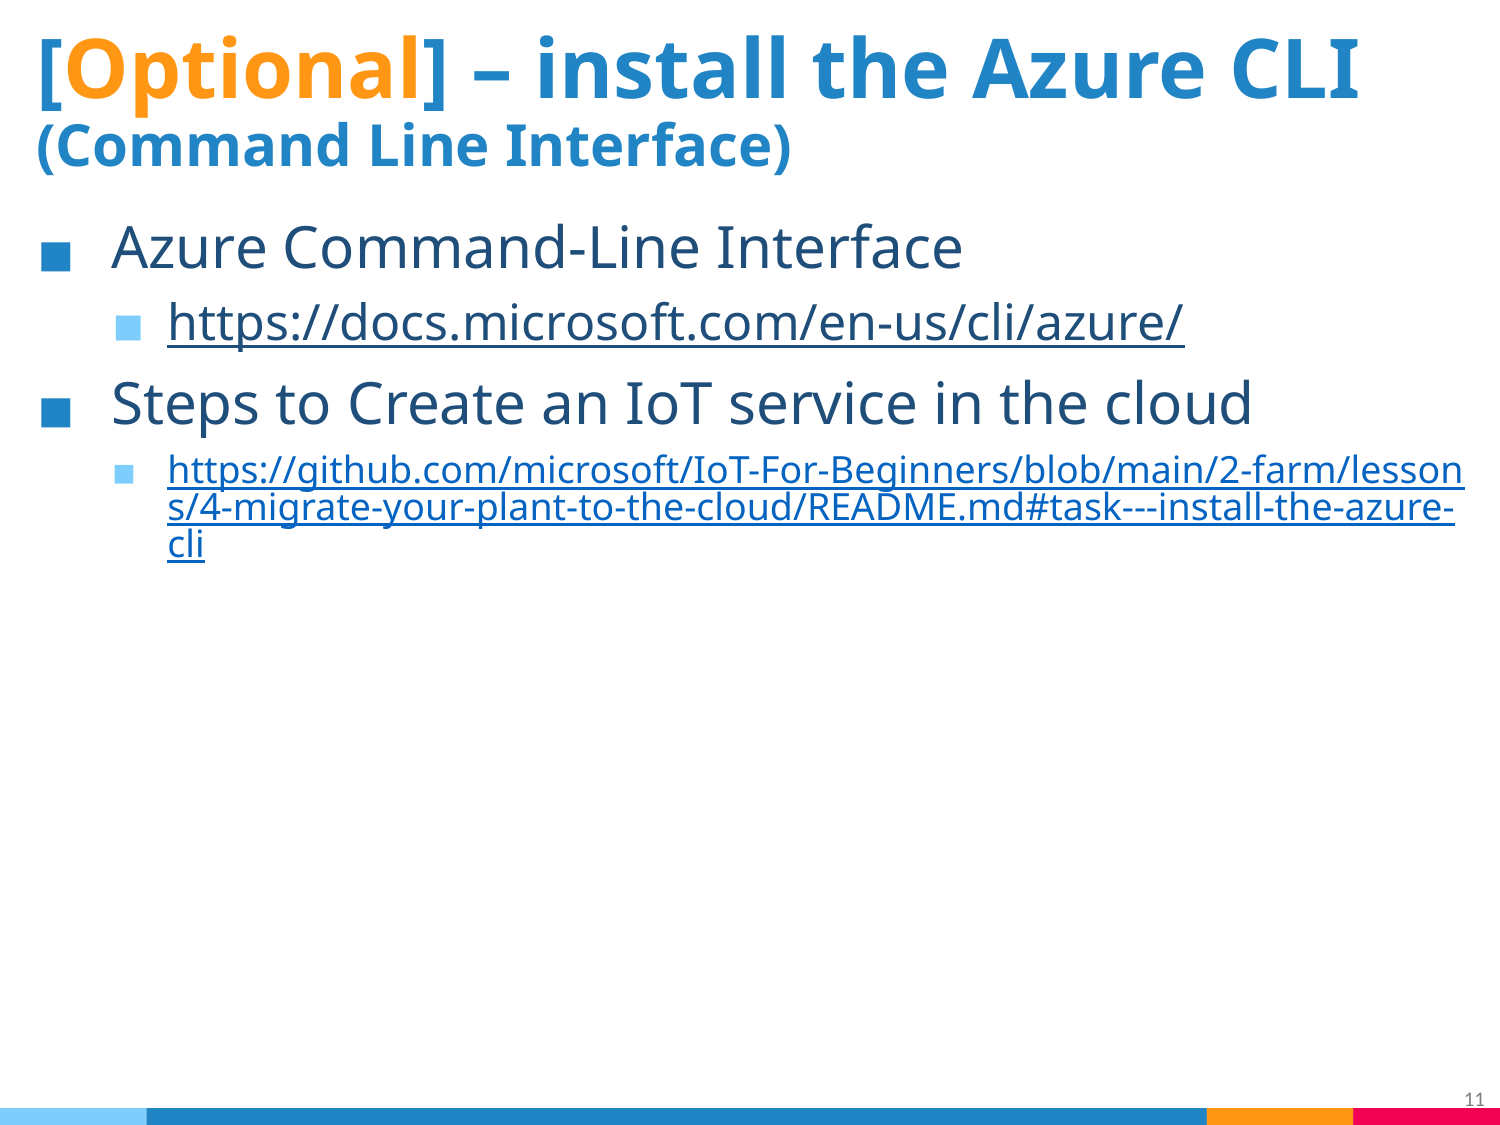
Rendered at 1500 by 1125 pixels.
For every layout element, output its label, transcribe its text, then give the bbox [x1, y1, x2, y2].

slide_number ‹#› [1421, 1085, 1500, 1111]
title [Optional] – install the Azure CLI (Command Line Interface) [21, 18, 1482, 188]
list Azure Command-Line Interface https://docs.microsoft.com/en-us/cli/azure/ Steps to Create an IoT service in the cloud https://github.com/microsoft/IoT-For-Beginners/blob/main/2-farm/lessons/4-migrate-your-plant-to-the-cloud/README.md#task---install-the-azure-cli [21, 210, 1482, 1086]
